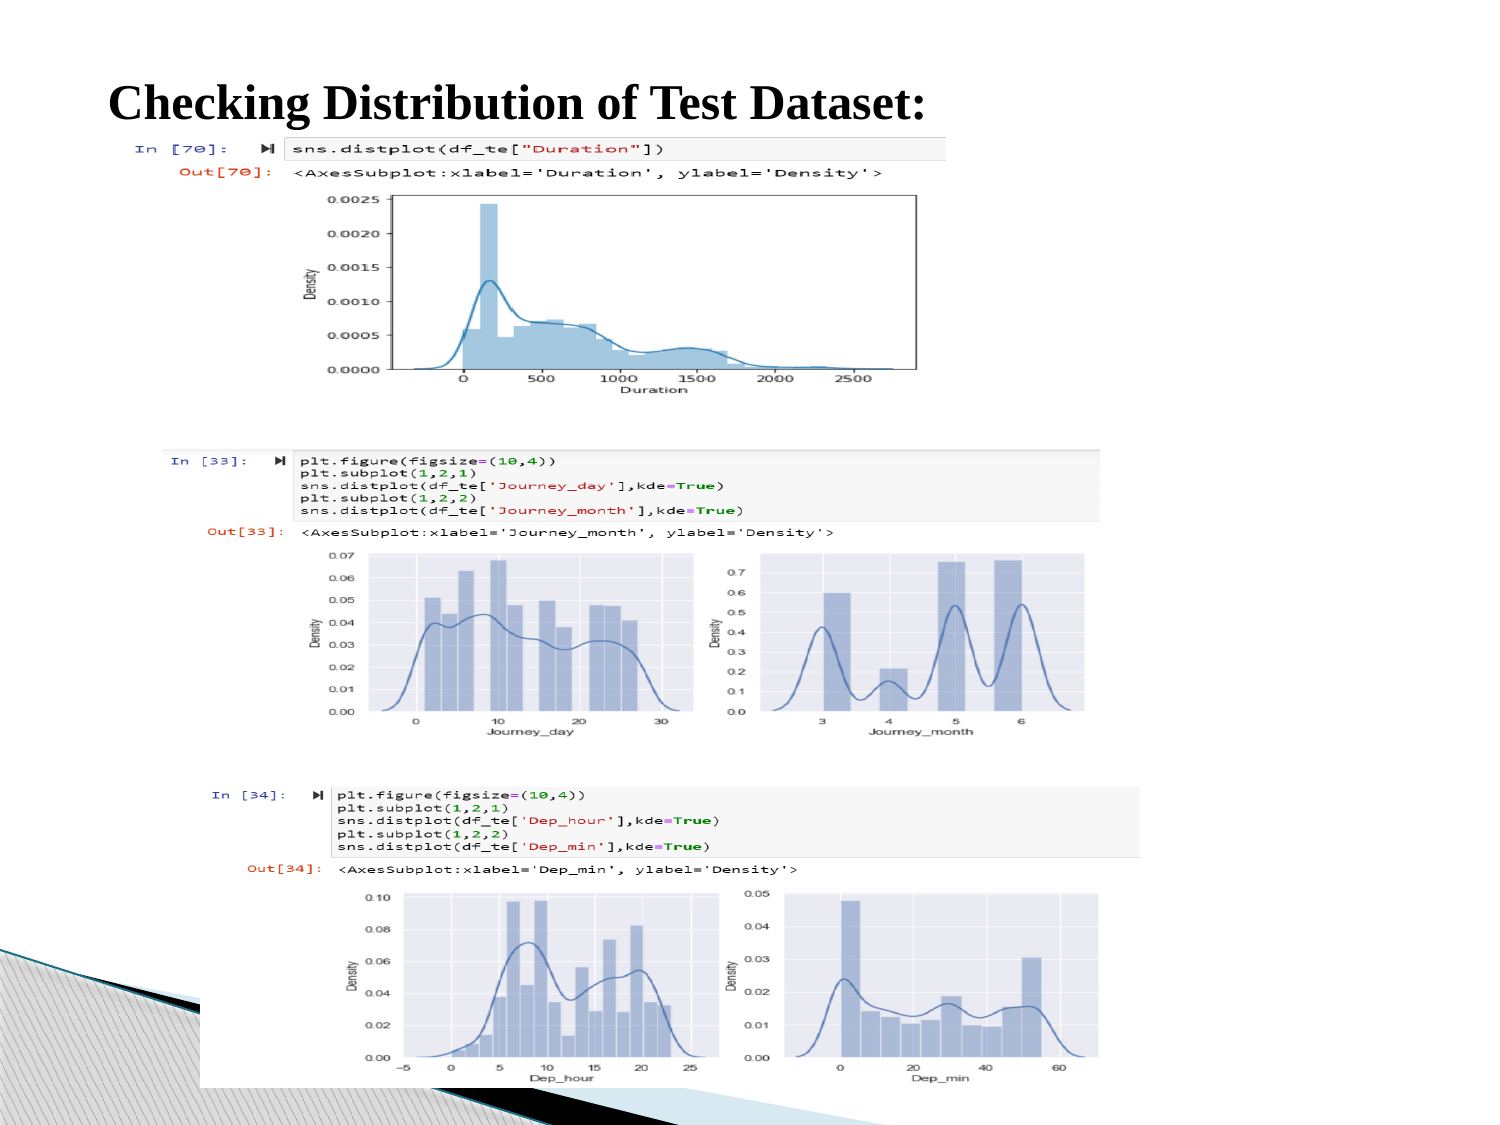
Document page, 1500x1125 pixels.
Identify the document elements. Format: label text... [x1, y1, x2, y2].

picture [199, 787, 1140, 1088]
list Checking Distribution of Test Dataset: [75, 62, 1425, 986]
picture [162, 449, 1100, 741]
picture [127, 137, 946, 403]
